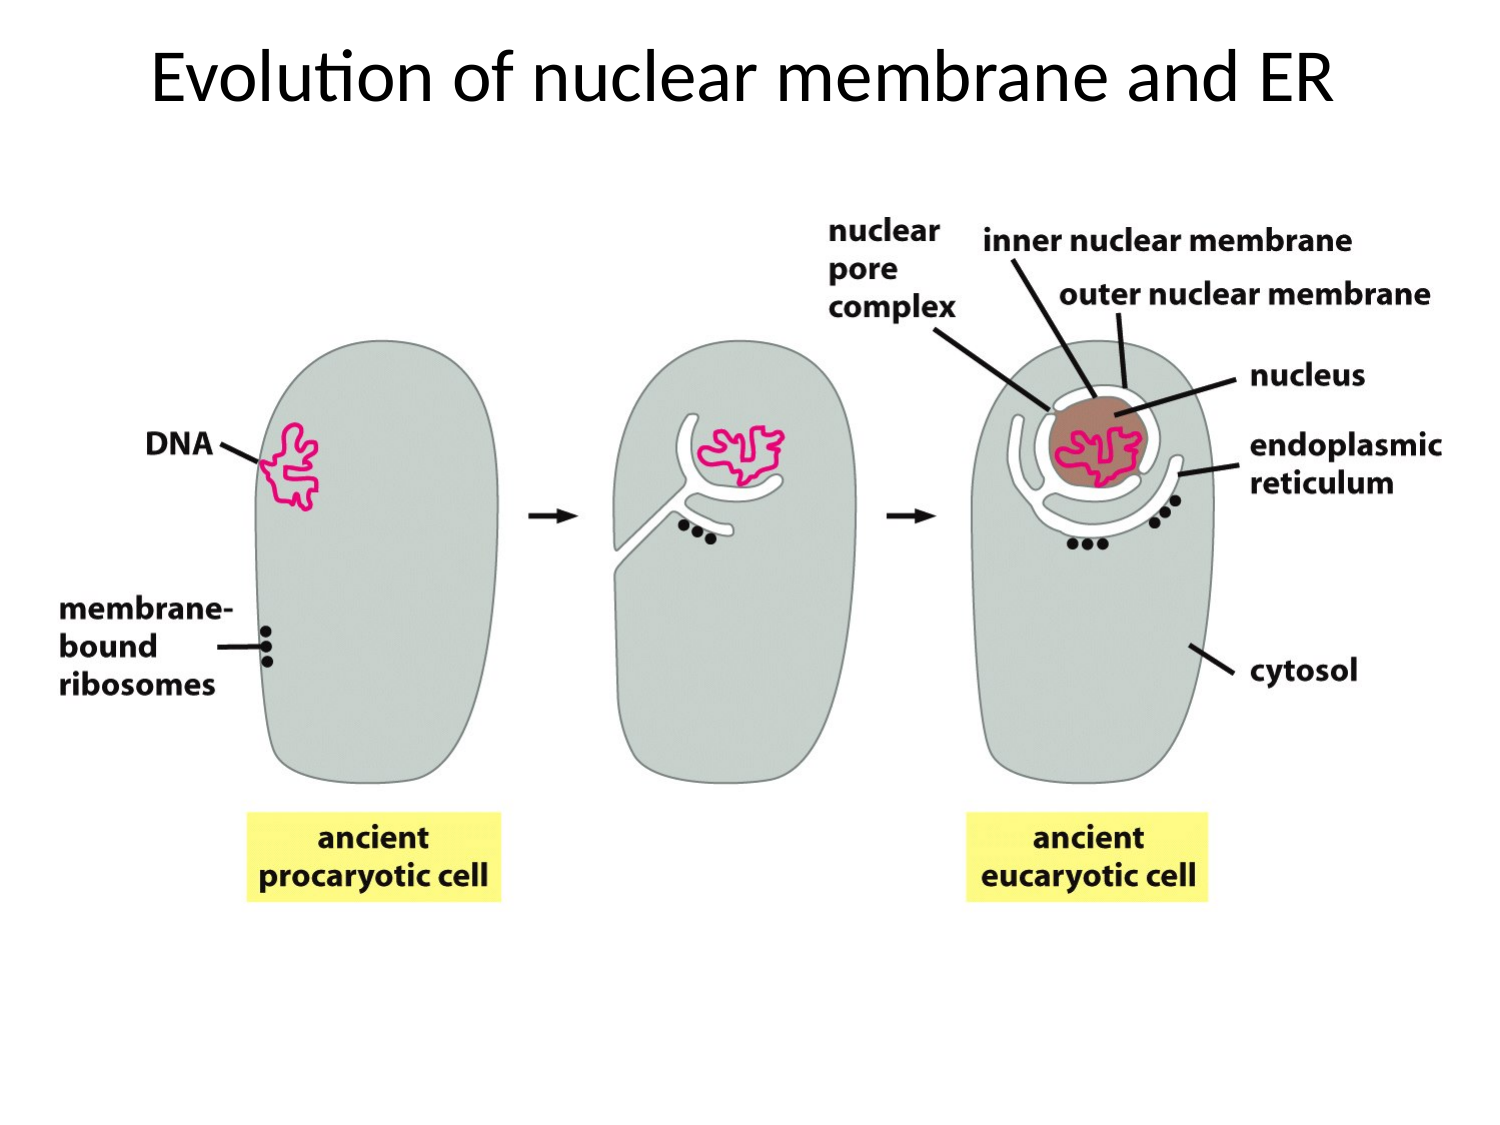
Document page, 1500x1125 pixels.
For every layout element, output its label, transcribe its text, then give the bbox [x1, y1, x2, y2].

picture [49, 207, 1451, 918]
text_box Evolution of nuclear membrane and ER [24, 18, 1463, 124]
